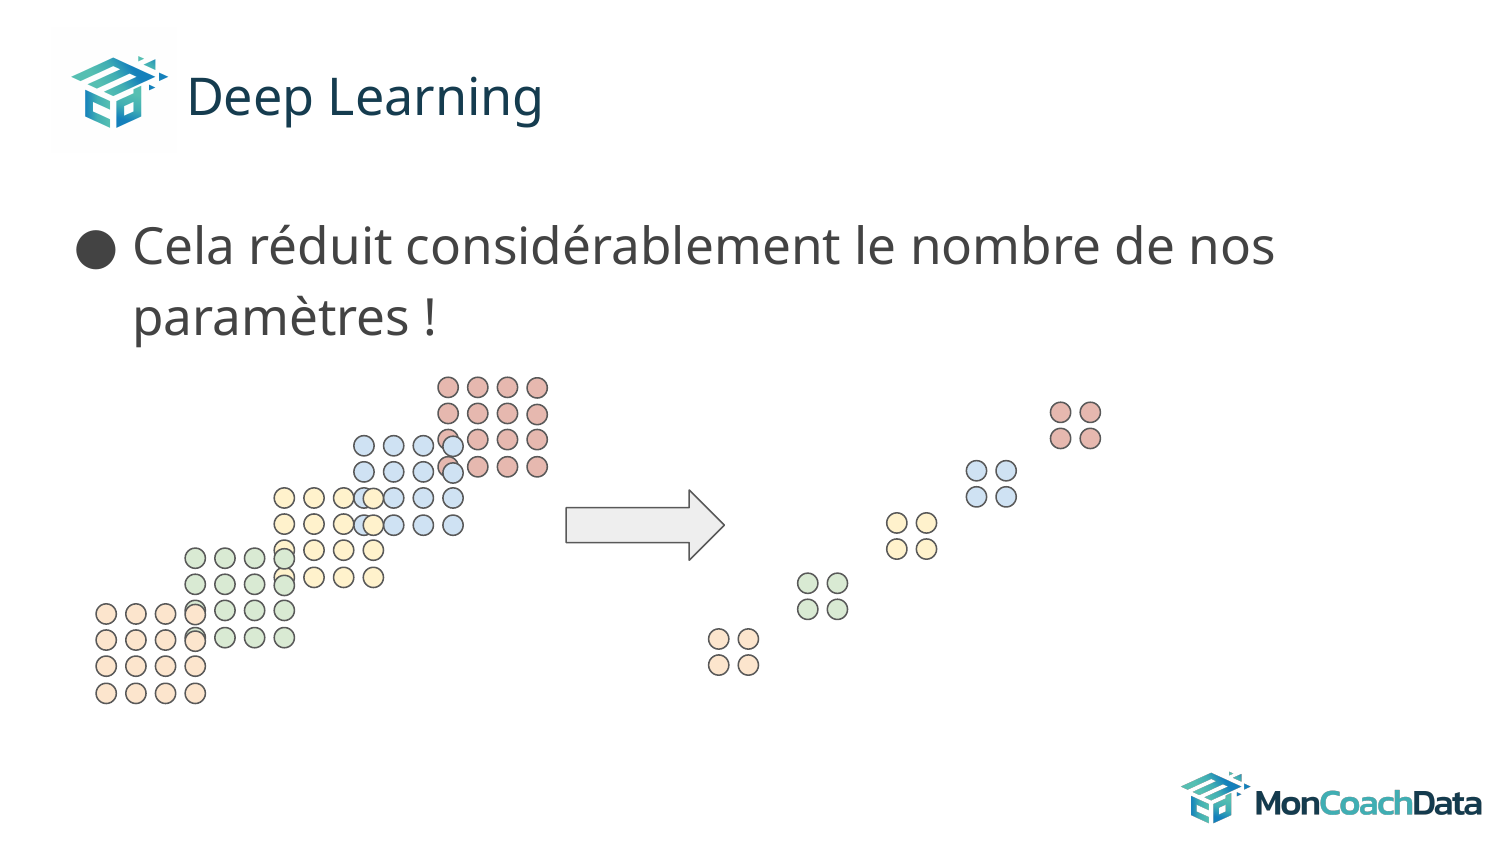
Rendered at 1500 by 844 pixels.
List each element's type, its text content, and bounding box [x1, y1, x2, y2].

text_box [185, 627, 206, 638]
text_box [363, 515, 384, 536]
text_box [353, 461, 375, 483]
text_box [442, 462, 464, 484]
text_box [333, 567, 354, 588]
text_box [886, 512, 907, 534]
text_box [708, 628, 729, 650]
text_box [442, 487, 464, 509]
text_box [214, 548, 236, 569]
text_box [438, 403, 459, 424]
text_box [966, 460, 987, 481]
text_box [214, 600, 236, 621]
text_box [827, 599, 848, 620]
text_box [527, 377, 548, 399]
text_box [96, 603, 117, 625]
text_box [916, 538, 937, 560]
text_box [413, 487, 434, 509]
text_box [274, 540, 295, 554]
list Cela réduit considérablement le nombre de nos paramètres ! [51, 189, 1449, 361]
text_box [438, 377, 459, 398]
text_box [333, 513, 354, 535]
text_box [996, 486, 1017, 507]
text_box [303, 513, 325, 535]
text_box [214, 627, 236, 648]
text_box [527, 404, 548, 425]
text_box [383, 435, 404, 456]
text_box [797, 599, 818, 620]
text_box [1080, 428, 1101, 449]
text_box [467, 456, 488, 477]
text_box [527, 429, 548, 450]
text_box [497, 377, 518, 398]
text_box [125, 683, 147, 704]
text_box [996, 460, 1017, 481]
text_box [467, 377, 488, 398]
text_box [185, 600, 206, 611]
text_box [214, 574, 236, 595]
text_box [155, 629, 176, 651]
text_box [438, 456, 458, 476]
text_box [467, 429, 488, 450]
text_box [185, 683, 206, 704]
text_box [244, 600, 265, 621]
text_box [467, 403, 488, 424]
text_box [438, 429, 458, 449]
text_box [274, 600, 295, 621]
text_box [333, 540, 354, 561]
text_box [96, 656, 117, 677]
text_box [738, 654, 759, 676]
text_box [244, 548, 265, 569]
text_box [497, 429, 518, 450]
text_box [354, 515, 369, 536]
text_box [96, 629, 117, 651]
picture [1162, 750, 1500, 844]
text_box [497, 403, 518, 424]
text_box [413, 461, 434, 483]
text_box [185, 631, 206, 652]
text_box [413, 435, 434, 456]
text_box [916, 512, 937, 534]
text_box [886, 538, 907, 560]
text_box [1050, 428, 1071, 449]
text_box [413, 515, 434, 536]
text_box [353, 435, 375, 456]
text_box [384, 487, 404, 509]
text_box [185, 548, 206, 569]
text_box [125, 603, 147, 625]
text_box [185, 604, 206, 625]
text_box [738, 628, 759, 650]
title Deep Learning [171, 48, 1449, 143]
text_box [363, 540, 384, 561]
text_box [966, 486, 987, 507]
text_box [1080, 402, 1101, 423]
text_box [384, 515, 404, 536]
text_box [274, 627, 295, 648]
text_box [827, 573, 848, 594]
text_box [185, 656, 206, 677]
text_box [244, 627, 265, 648]
text_box [155, 683, 176, 704]
picture [51, 27, 177, 153]
text_box [1050, 402, 1071, 423]
text_box [442, 515, 464, 536]
text_box [354, 487, 369, 509]
text_box [125, 656, 147, 677]
text_box [708, 654, 729, 676]
text_box [442, 436, 464, 457]
text_box [303, 567, 325, 588]
text_box [274, 513, 295, 535]
text_box [797, 573, 818, 594]
text_box [333, 487, 354, 509]
text_box [363, 488, 384, 509]
text_box [274, 487, 295, 509]
text_box [96, 683, 117, 704]
text_box [363, 567, 384, 588]
text_box [155, 603, 176, 625]
text_box [566, 490, 725, 561]
text_box [303, 540, 325, 561]
text_box [527, 456, 548, 477]
text_box [274, 575, 295, 596]
text_box [497, 456, 518, 477]
text_box [155, 656, 176, 677]
text_box [383, 461, 404, 483]
text_box [244, 574, 265, 595]
text_box [274, 568, 295, 581]
text_box [303, 487, 325, 509]
text_box [185, 574, 206, 595]
text_box [274, 548, 295, 569]
text_box [125, 629, 147, 651]
